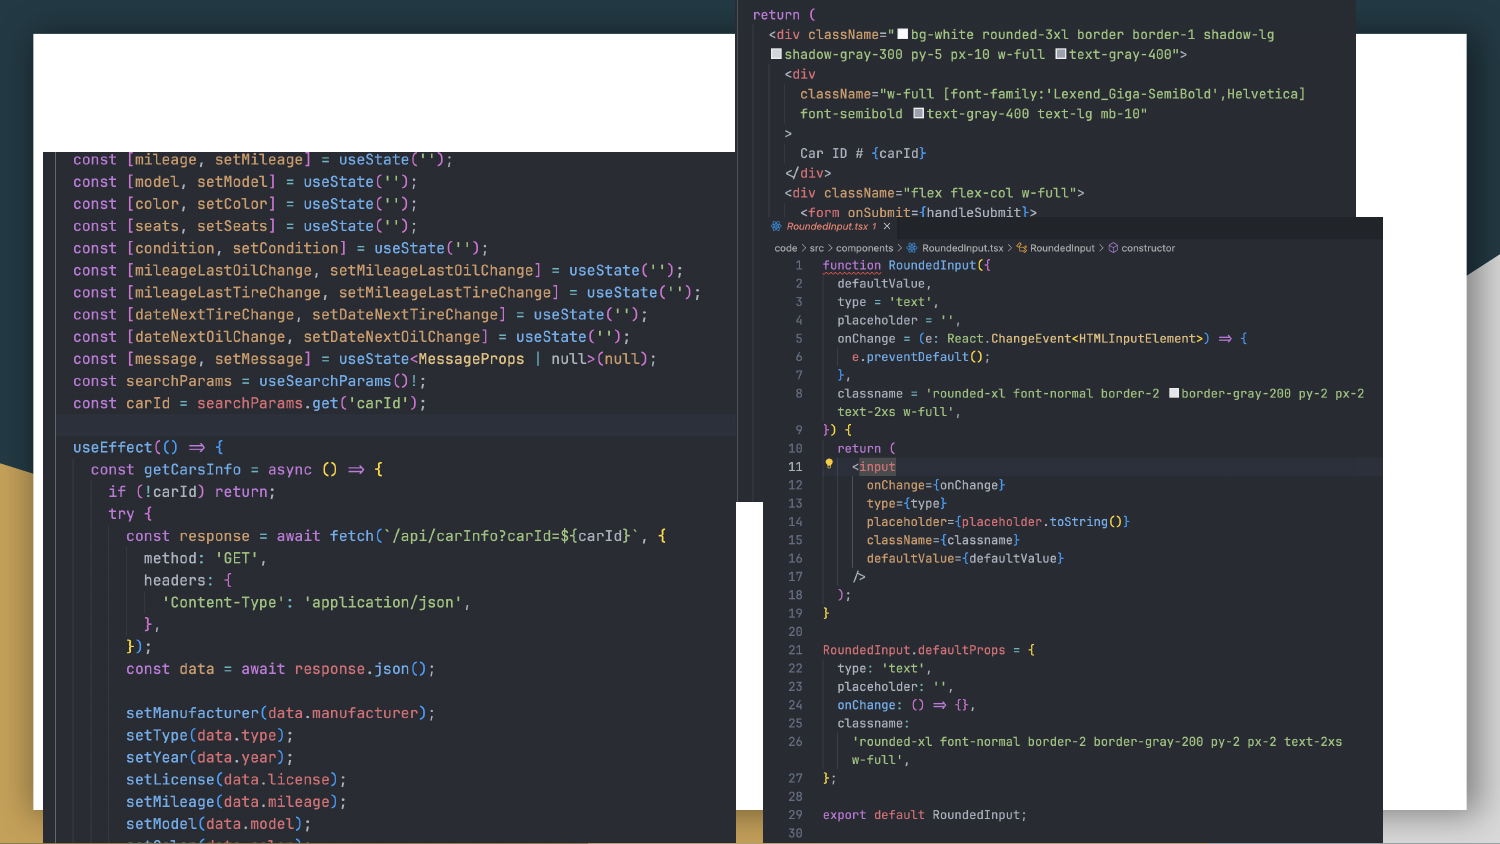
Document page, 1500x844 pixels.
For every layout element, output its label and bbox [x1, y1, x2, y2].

picture [43, 0, 1384, 843]
